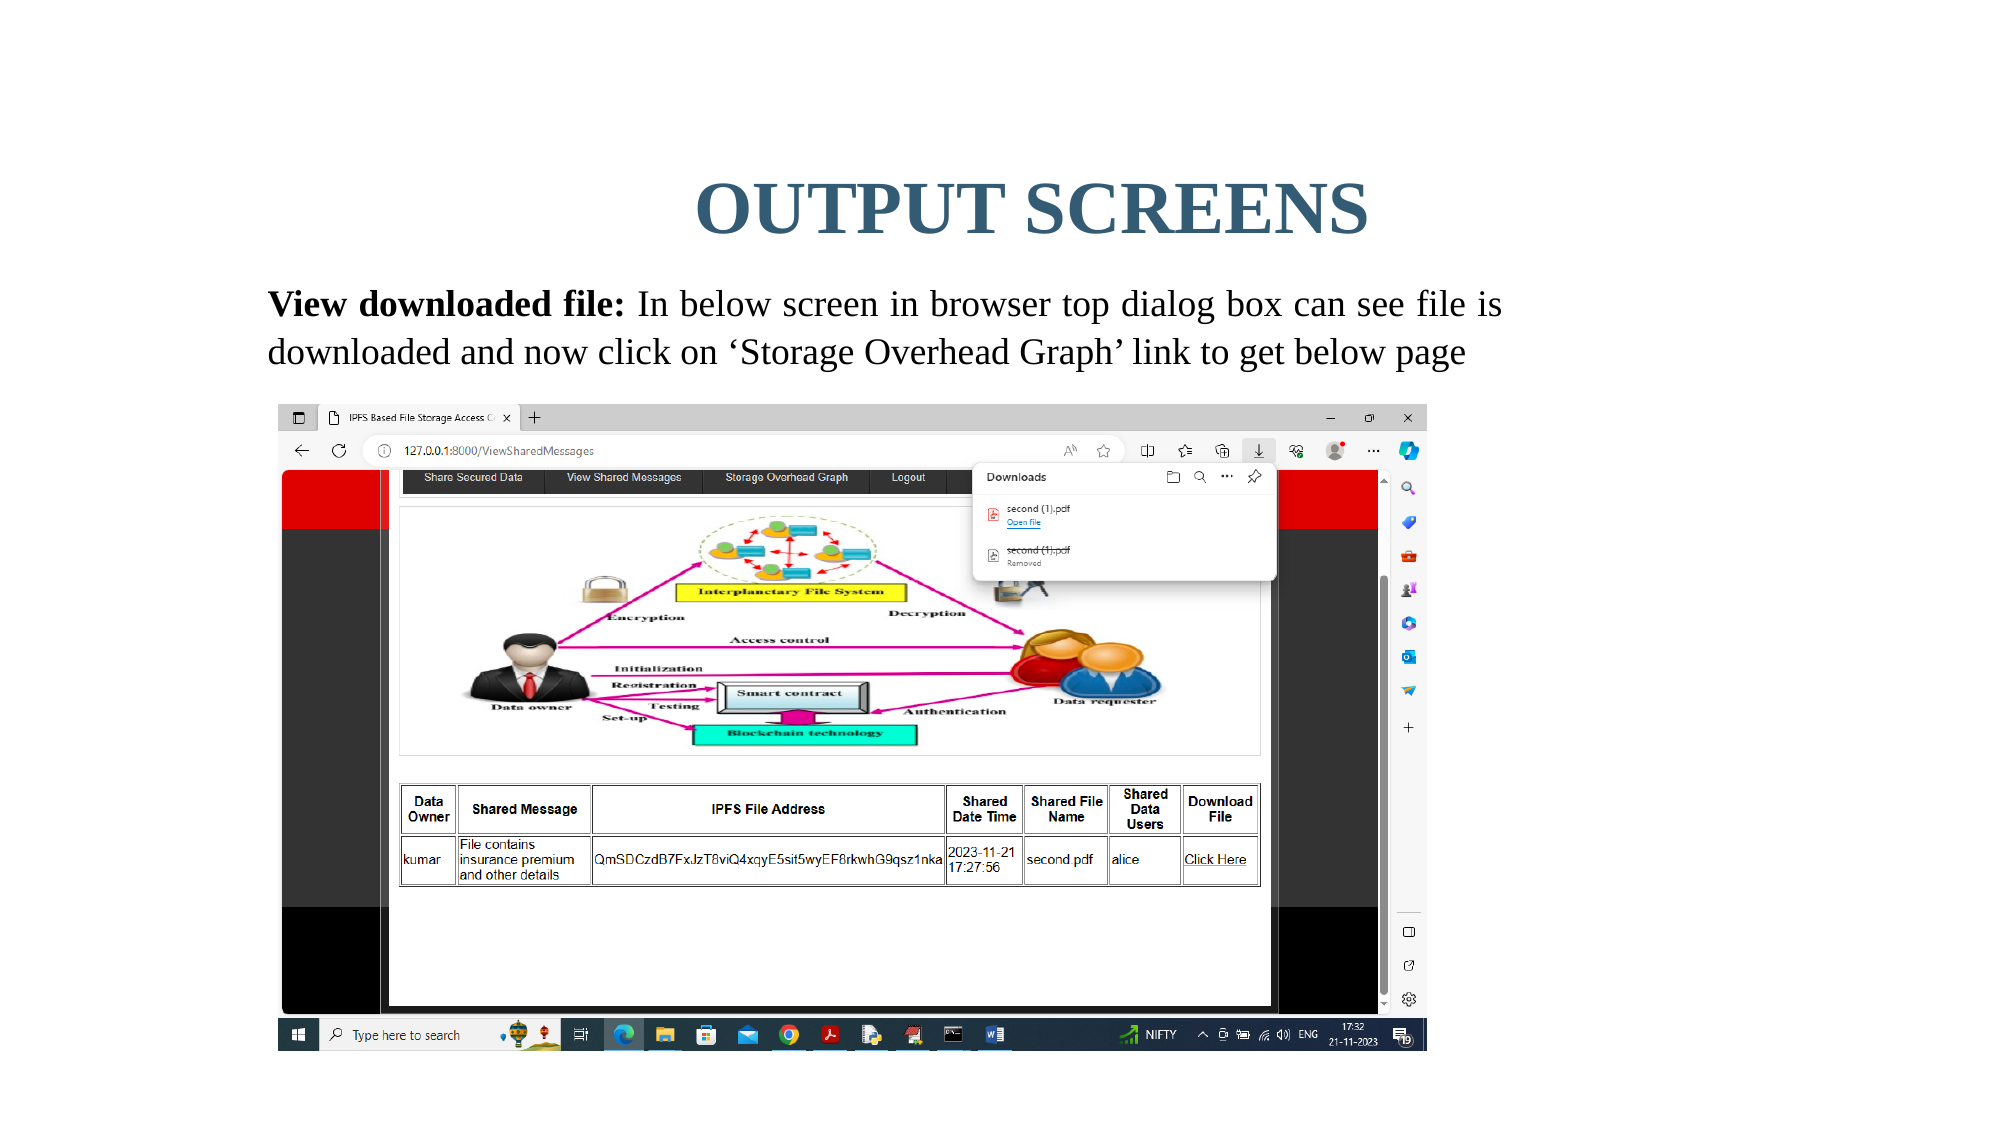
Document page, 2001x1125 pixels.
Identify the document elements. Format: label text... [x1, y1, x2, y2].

text_box OUTPUT SCREENS [252, 88, 1663, 242]
picture [278, 404, 1427, 1051]
text_box View downloaded file: In below screen in browser top dialog box can see file is downloaded and now click on ‘Storage Overhead Graph’ link to get below page [252, 267, 1519, 379]
